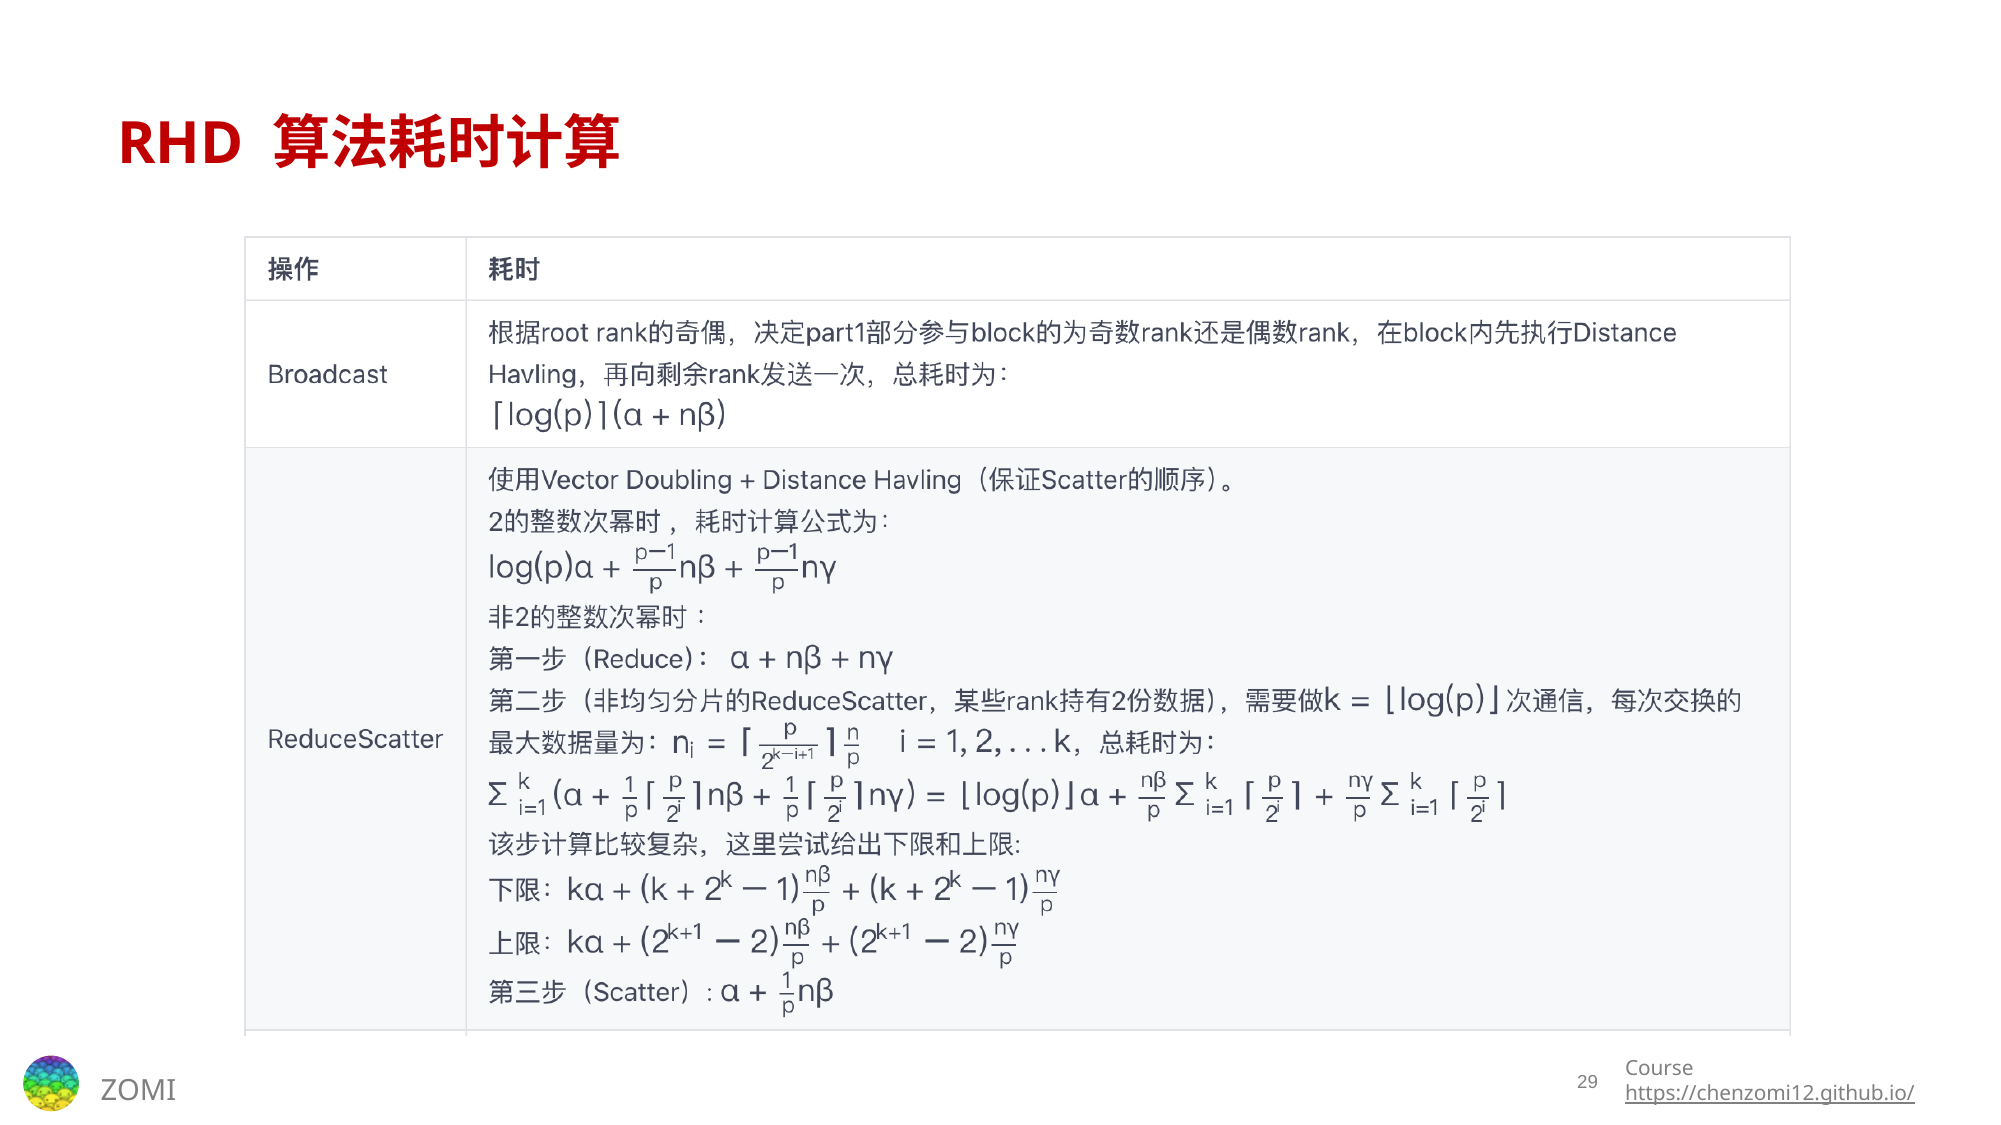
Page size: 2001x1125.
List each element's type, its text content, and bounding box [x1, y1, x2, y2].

picture [229, 229, 1809, 1036]
title RHD 算法耗时计算 [102, 91, 1901, 189]
picture [24, 1056, 78, 1111]
